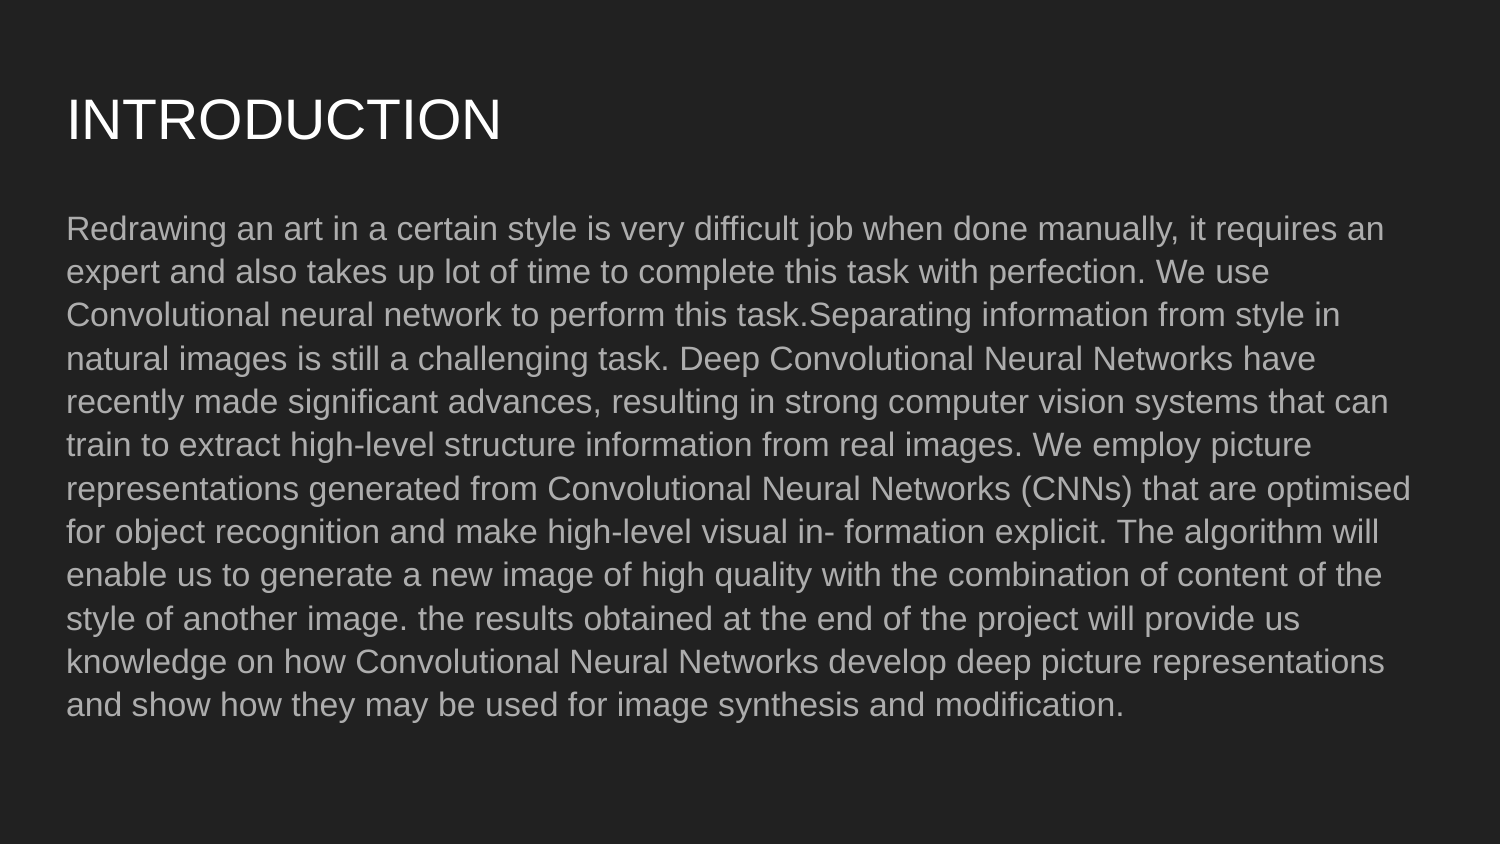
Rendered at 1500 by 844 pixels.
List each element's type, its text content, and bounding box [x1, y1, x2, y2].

list Redrawing an art in a certain style is very difficult job when done manually, it requires an expert and also takes up lot of time to complete this task with perfection. We use Convolutional neural network to perform this task.Separating information from style in natural images is still a challenging task. Deep Convolutional Neural Networks have recently made significant advances, resulting in strong computer vision systems that can train to extract high-level structure information from real images. We employ picture representations generated from Convolutional Neural Networks (CNNs) that are optimised for object recognition and make high-level visual in- formation explicit. The algorithm will enable us to generate a new image of high quality with the combination of content of the style of another image. the results obtained at the end of the project will provide us knowledge on how Convolutional Neural Networks develop deep picture representations and show how they may be used for image synthesis and modification. [51, 189, 1449, 750]
title INTRODUCTION [51, 72, 1449, 167]
